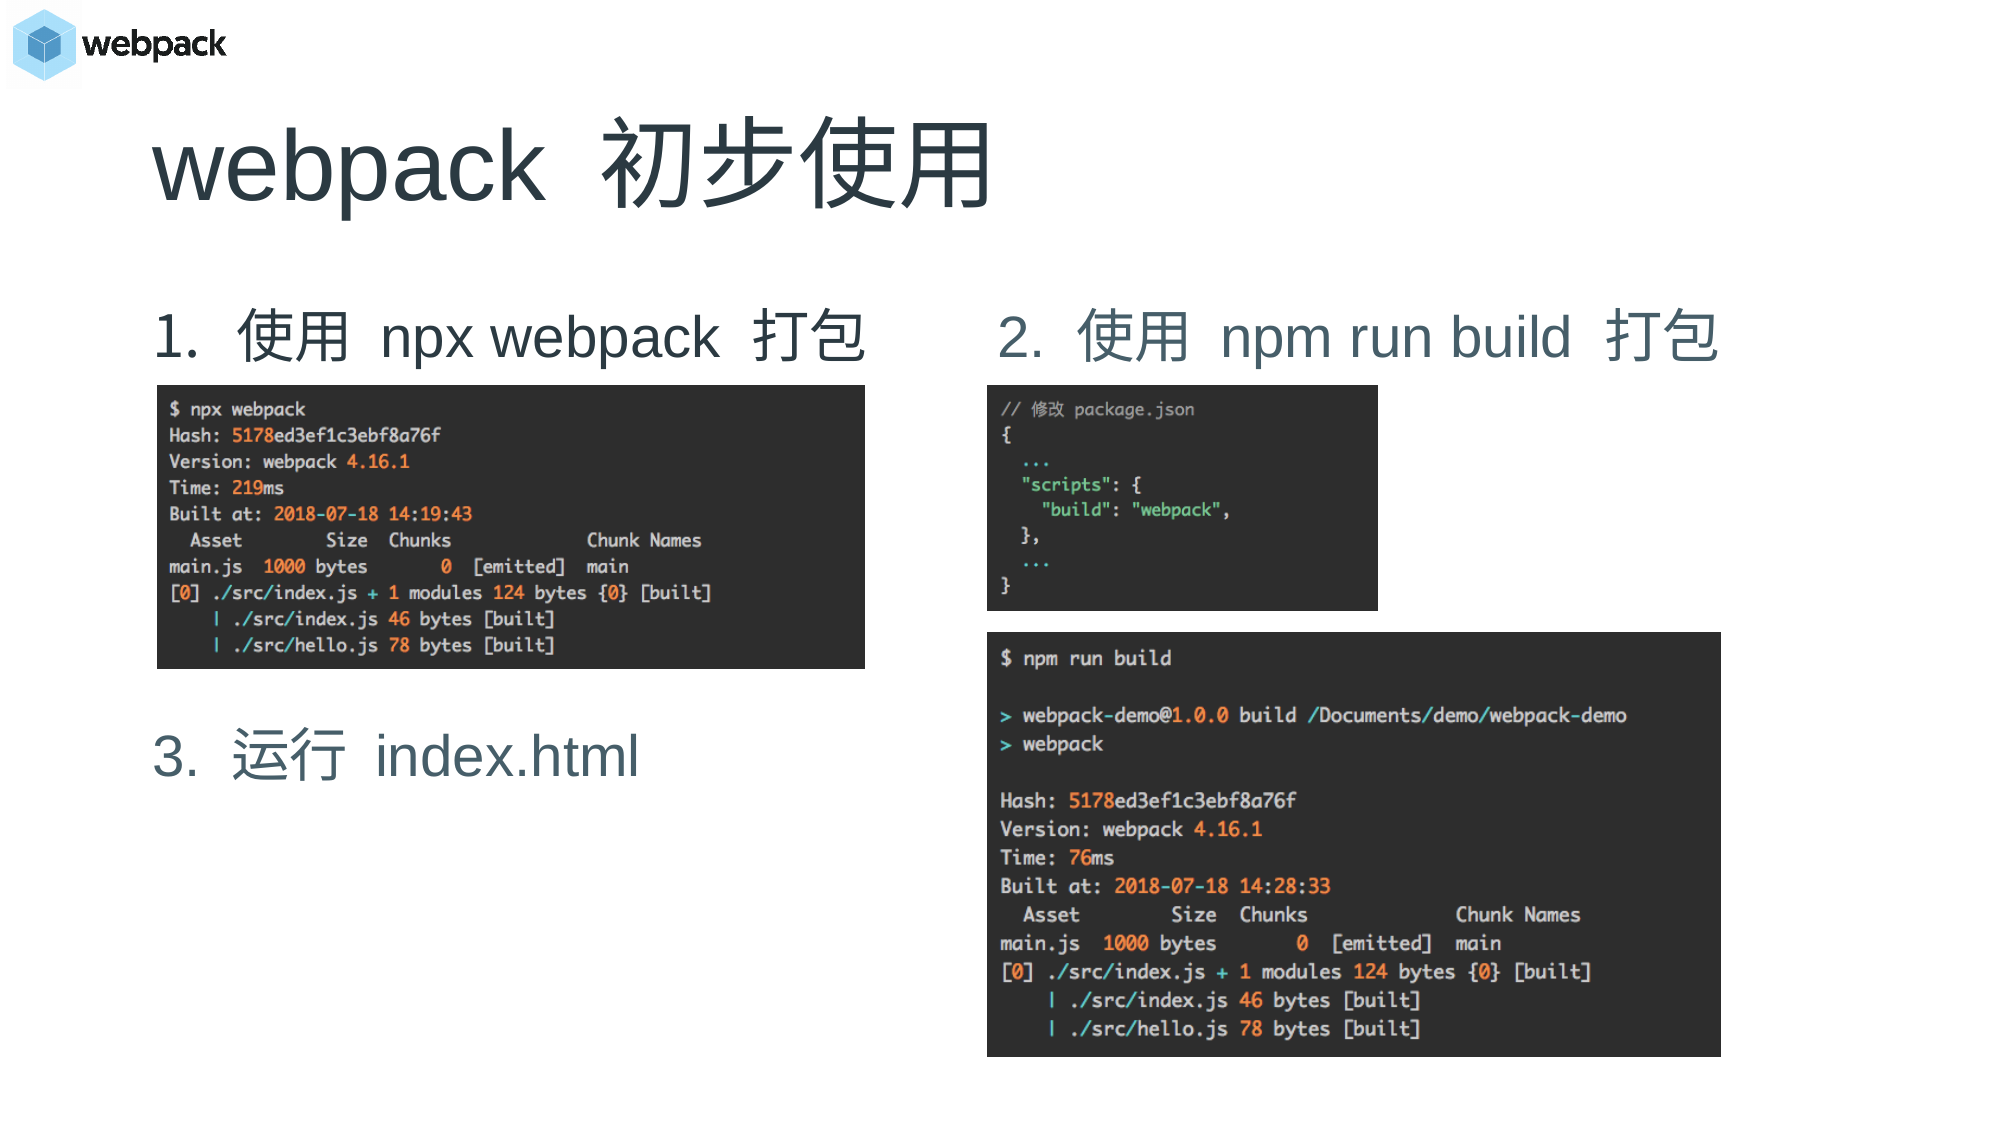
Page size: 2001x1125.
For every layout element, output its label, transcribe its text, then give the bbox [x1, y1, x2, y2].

picture [987, 385, 1378, 611]
list 2. 使用 npm run build 打包 3. 运行 index.html [942, 299, 1863, 1014]
picture [6, 0, 232, 89]
title webpack 初步使用 [137, 59, 1863, 278]
picture [157, 385, 865, 669]
picture [987, 632, 1721, 1057]
text_box 使用 npx webpack 打包 [137, 299, 942, 1014]
